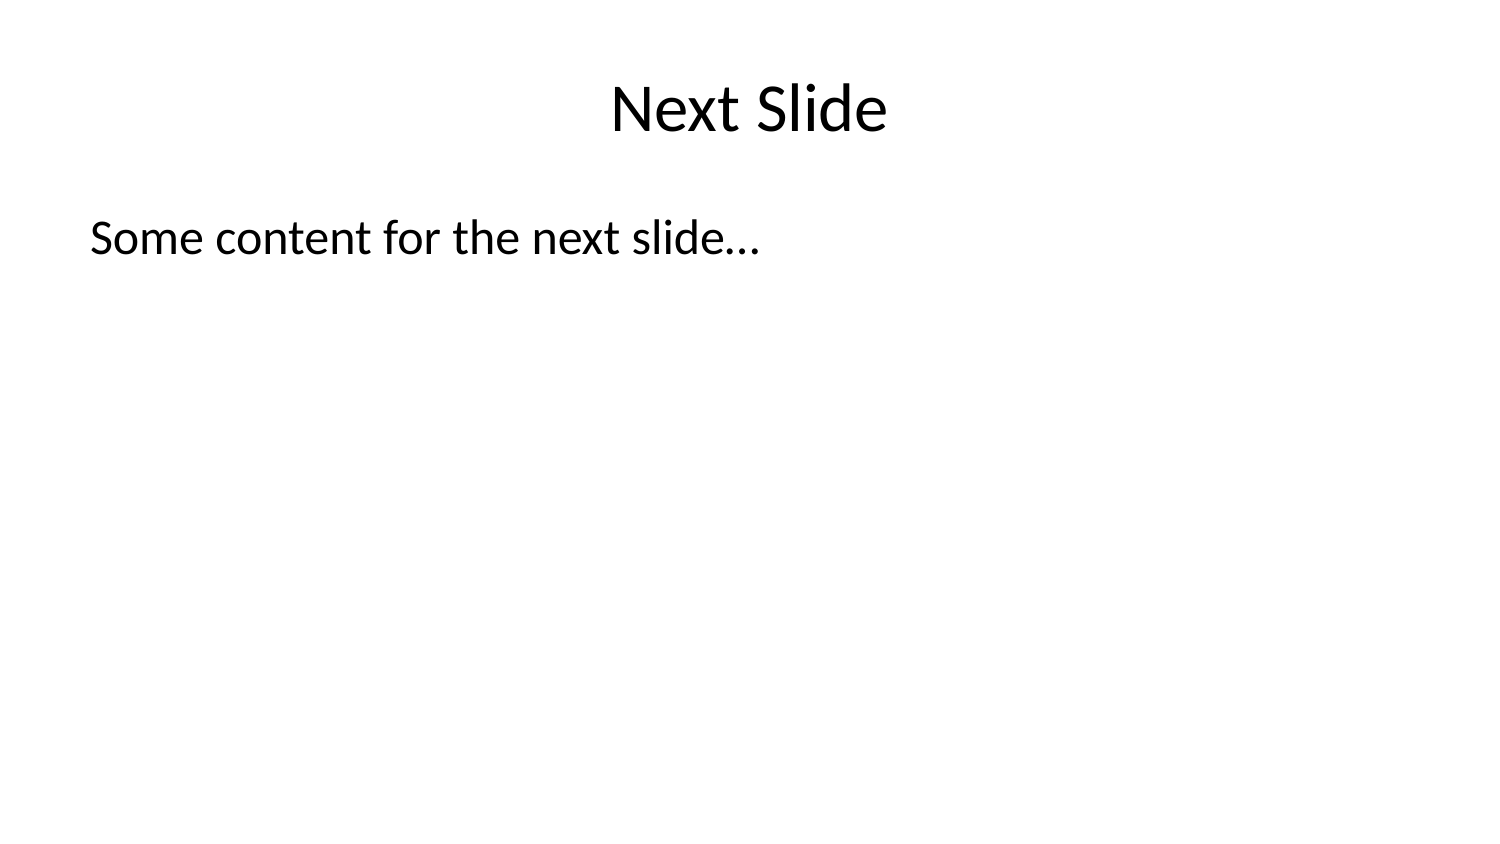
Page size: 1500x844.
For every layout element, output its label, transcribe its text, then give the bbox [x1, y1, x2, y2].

list Some content for the next slide… [75, 196, 1425, 754]
title Next Slide [75, 33, 1425, 175]
